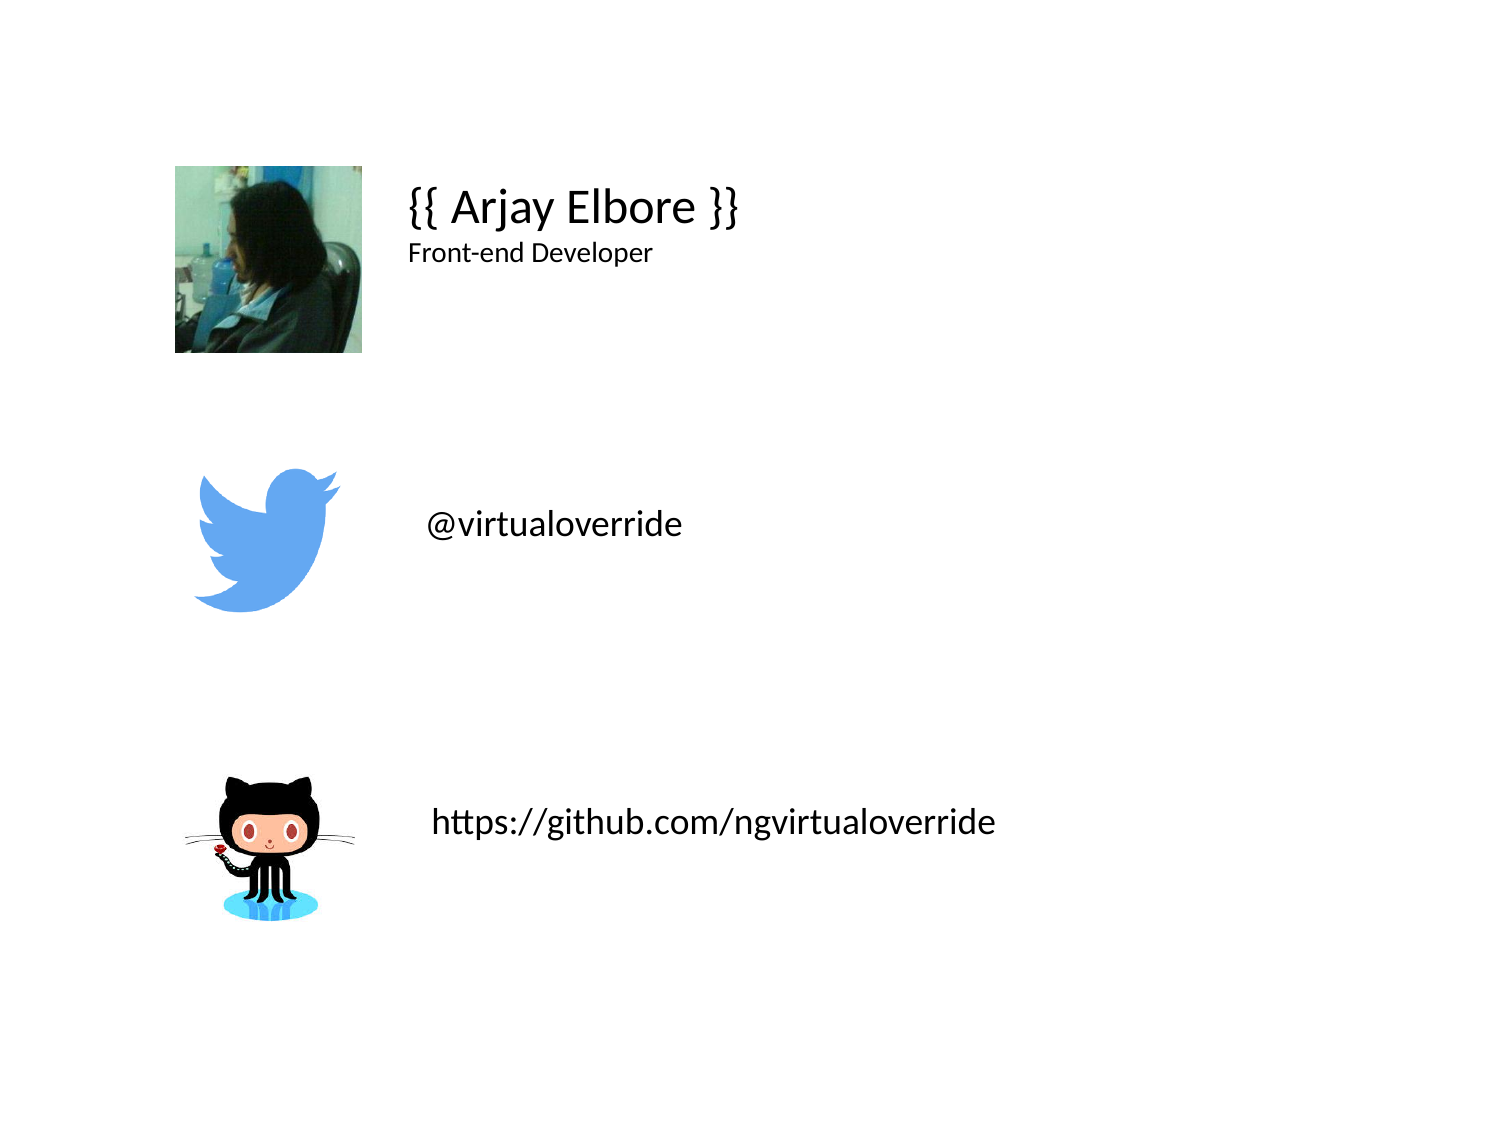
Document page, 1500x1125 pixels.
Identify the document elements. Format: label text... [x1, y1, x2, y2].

text_box {{ Arjay Elbore }} Front-end Developer [393, 166, 755, 276]
picture [174, 441, 362, 636]
picture [174, 754, 362, 935]
text_box https://github.com/ngvirtualoverride [416, 790, 1012, 850]
picture [174, 165, 362, 353]
text_box @virtualoverride [409, 491, 699, 552]
